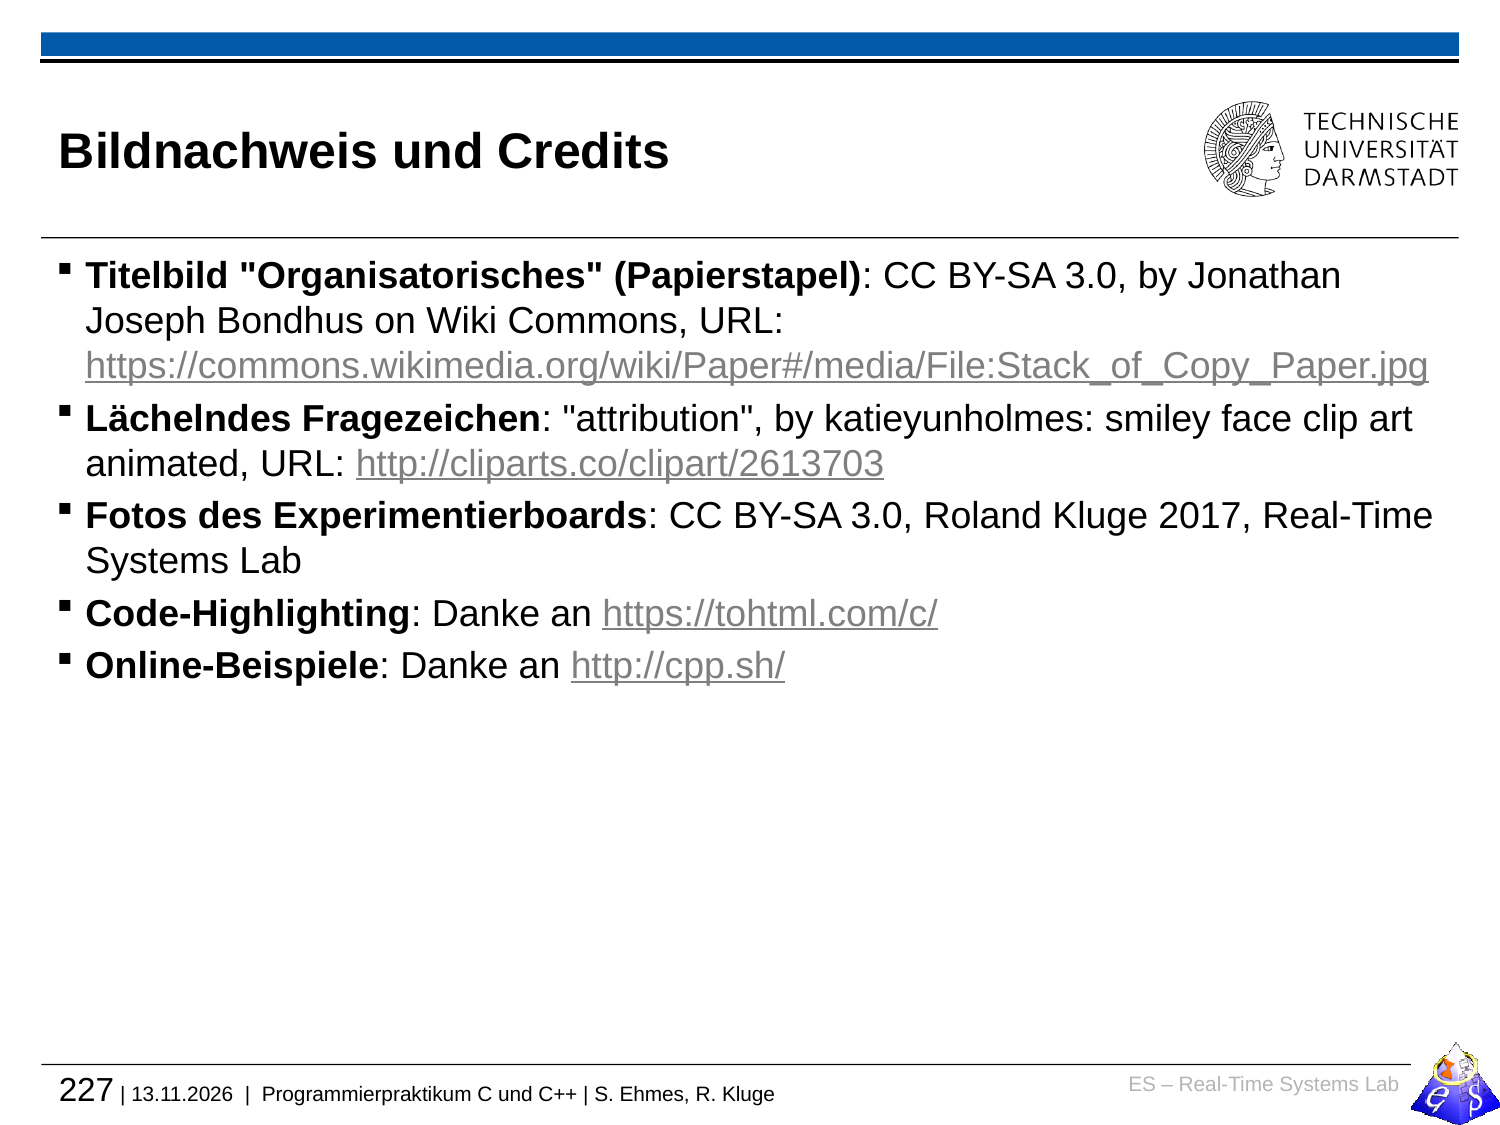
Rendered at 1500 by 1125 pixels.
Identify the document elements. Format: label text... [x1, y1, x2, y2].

picture [1411, 1041, 1500, 1125]
title Bildnachweis und Credits [58, 80, 1187, 218]
picture [1187, 84, 1483, 214]
list Titelbild "Organisatorisches" (Papierstapel): CC BY-SA 3.0, by Jonathan Joseph Bondhus on Wiki Commons, URL: https://commons.wikimedia.org/wiki/Paper#/media/File:Stack_of_Copy_Paper.jpg Lächelndes Fragezeichen: "attribution", by katieyunholmes: smiley face clip art animated, URL: http://cliparts.co/clipart/2613703 Fotos des Experimentierboards: CC BY-SA 3.0, Roland Kluge 2017, Real-Time Systems Lab Code-Highlighting: Danke an https://tohtml.com/c/ Online-Beispiele: Danke an http://cpp.sh/ [41, 243, 1459, 1059]
